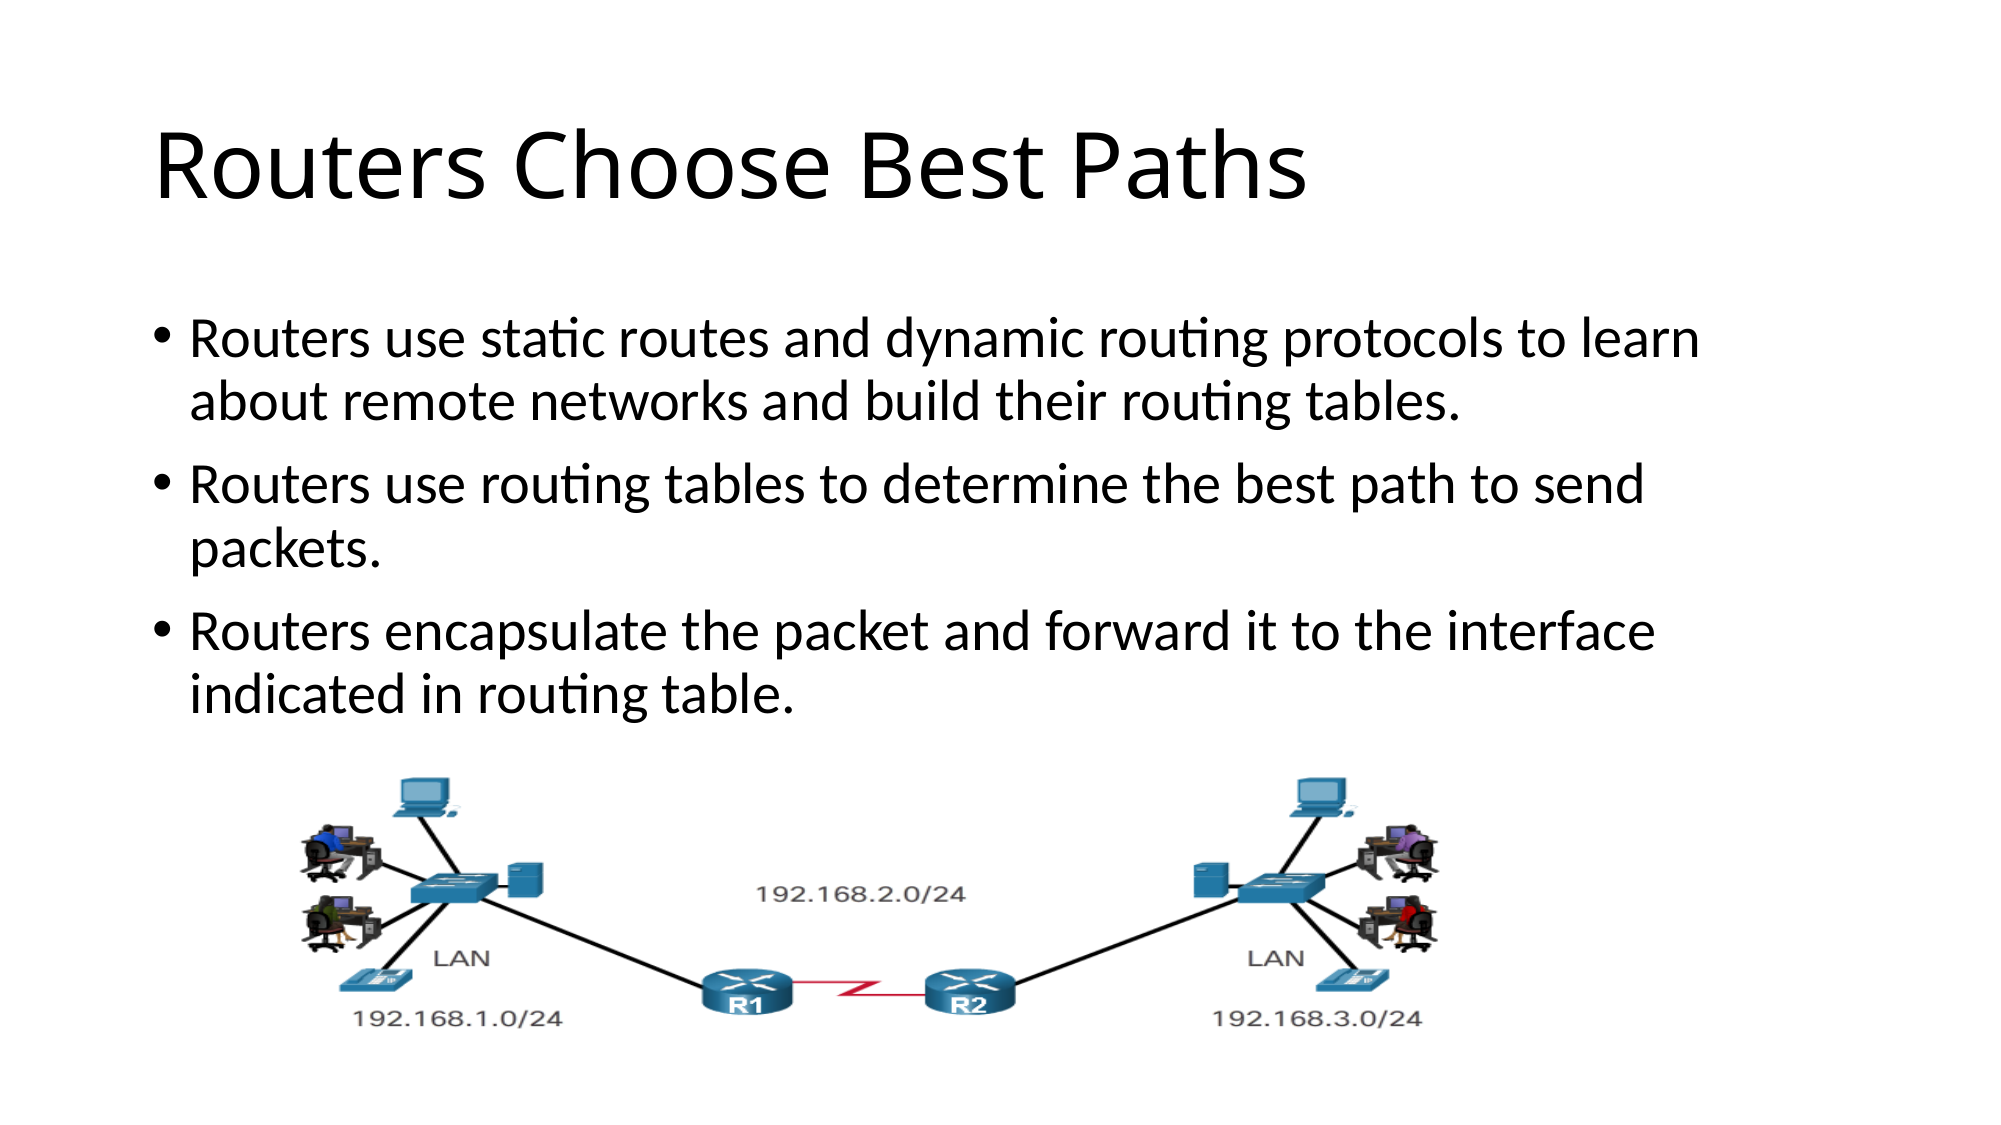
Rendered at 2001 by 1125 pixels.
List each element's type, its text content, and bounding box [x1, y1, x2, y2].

picture [285, 759, 1509, 1080]
title Routers Choose Best Paths [137, 59, 1863, 278]
list Routers use static routes and dynamic routing protocols to learn about remote networks and build their routing tables. Routers use routing tables to determine the best path to send packets. Routers encapsulate the packet and forward it to the interface indicated in routing table. [137, 299, 1863, 1014]
